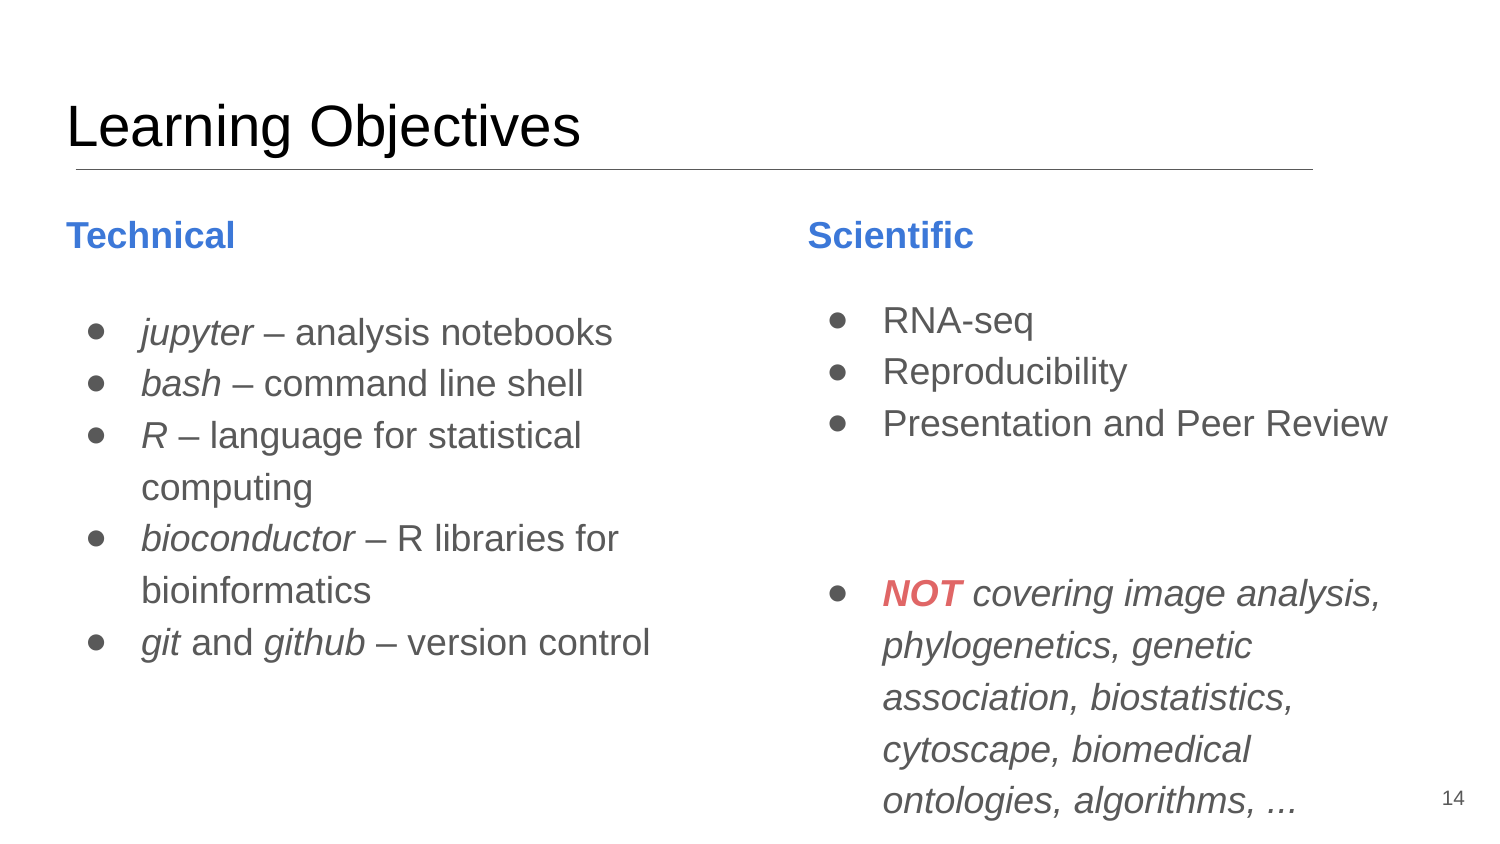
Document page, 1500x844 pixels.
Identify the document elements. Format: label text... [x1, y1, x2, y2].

title Learning Objectives [51, 72, 1449, 167]
list Scientific RNA-seq Reproducibility Presentation and Peer Review NOT covering image analysis, phylogenetics, genetic association, biostatistics, cytoscape, biomedical ontologies, algorithms, ... [792, 189, 1449, 750]
list Technical jupyter – analysis notebooks bash – command line shell R – language for statistical computing bioconductor – R libraries for bioinformatics git and github – version control [51, 189, 708, 750]
slide_number ‹#› [1389, 764, 1480, 830]
